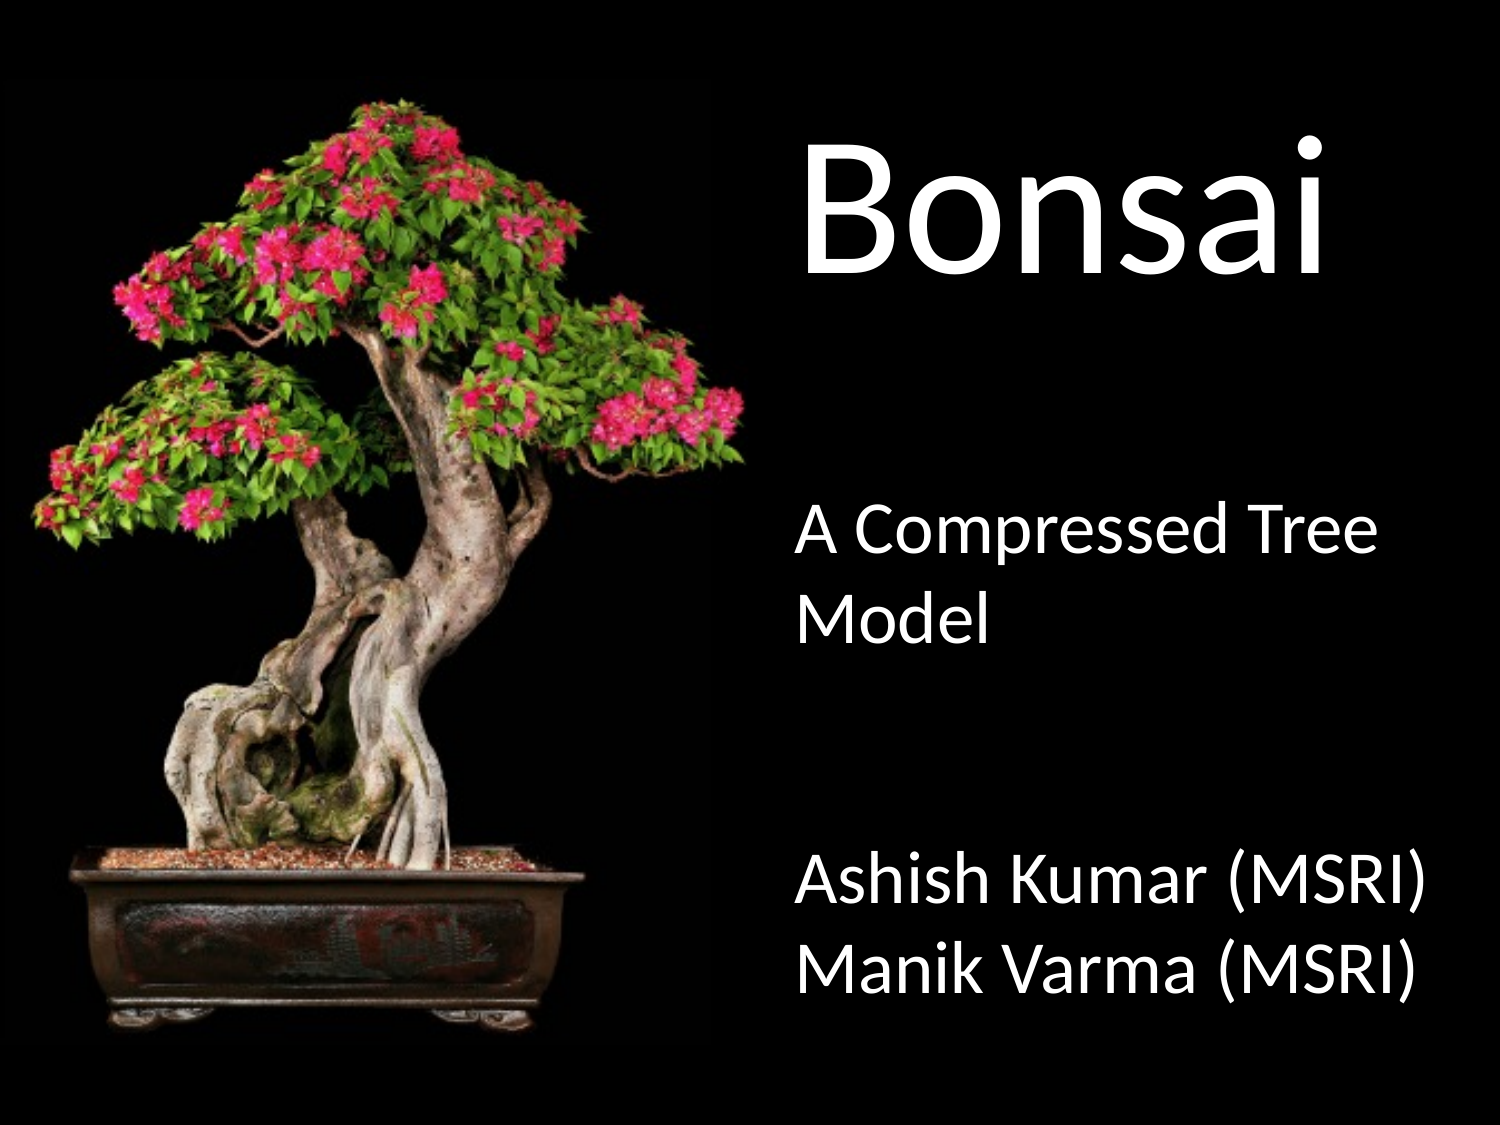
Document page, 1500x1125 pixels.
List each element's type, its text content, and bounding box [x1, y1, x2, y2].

title Bonsai [784, 112, 1463, 275]
text_box Ashish Kumar (MSRI) Manik Varma (MSRI) [784, 812, 1463, 1025]
text_box A Compressed Tree Model [784, 462, 1488, 675]
picture [0, 75, 780, 1050]
